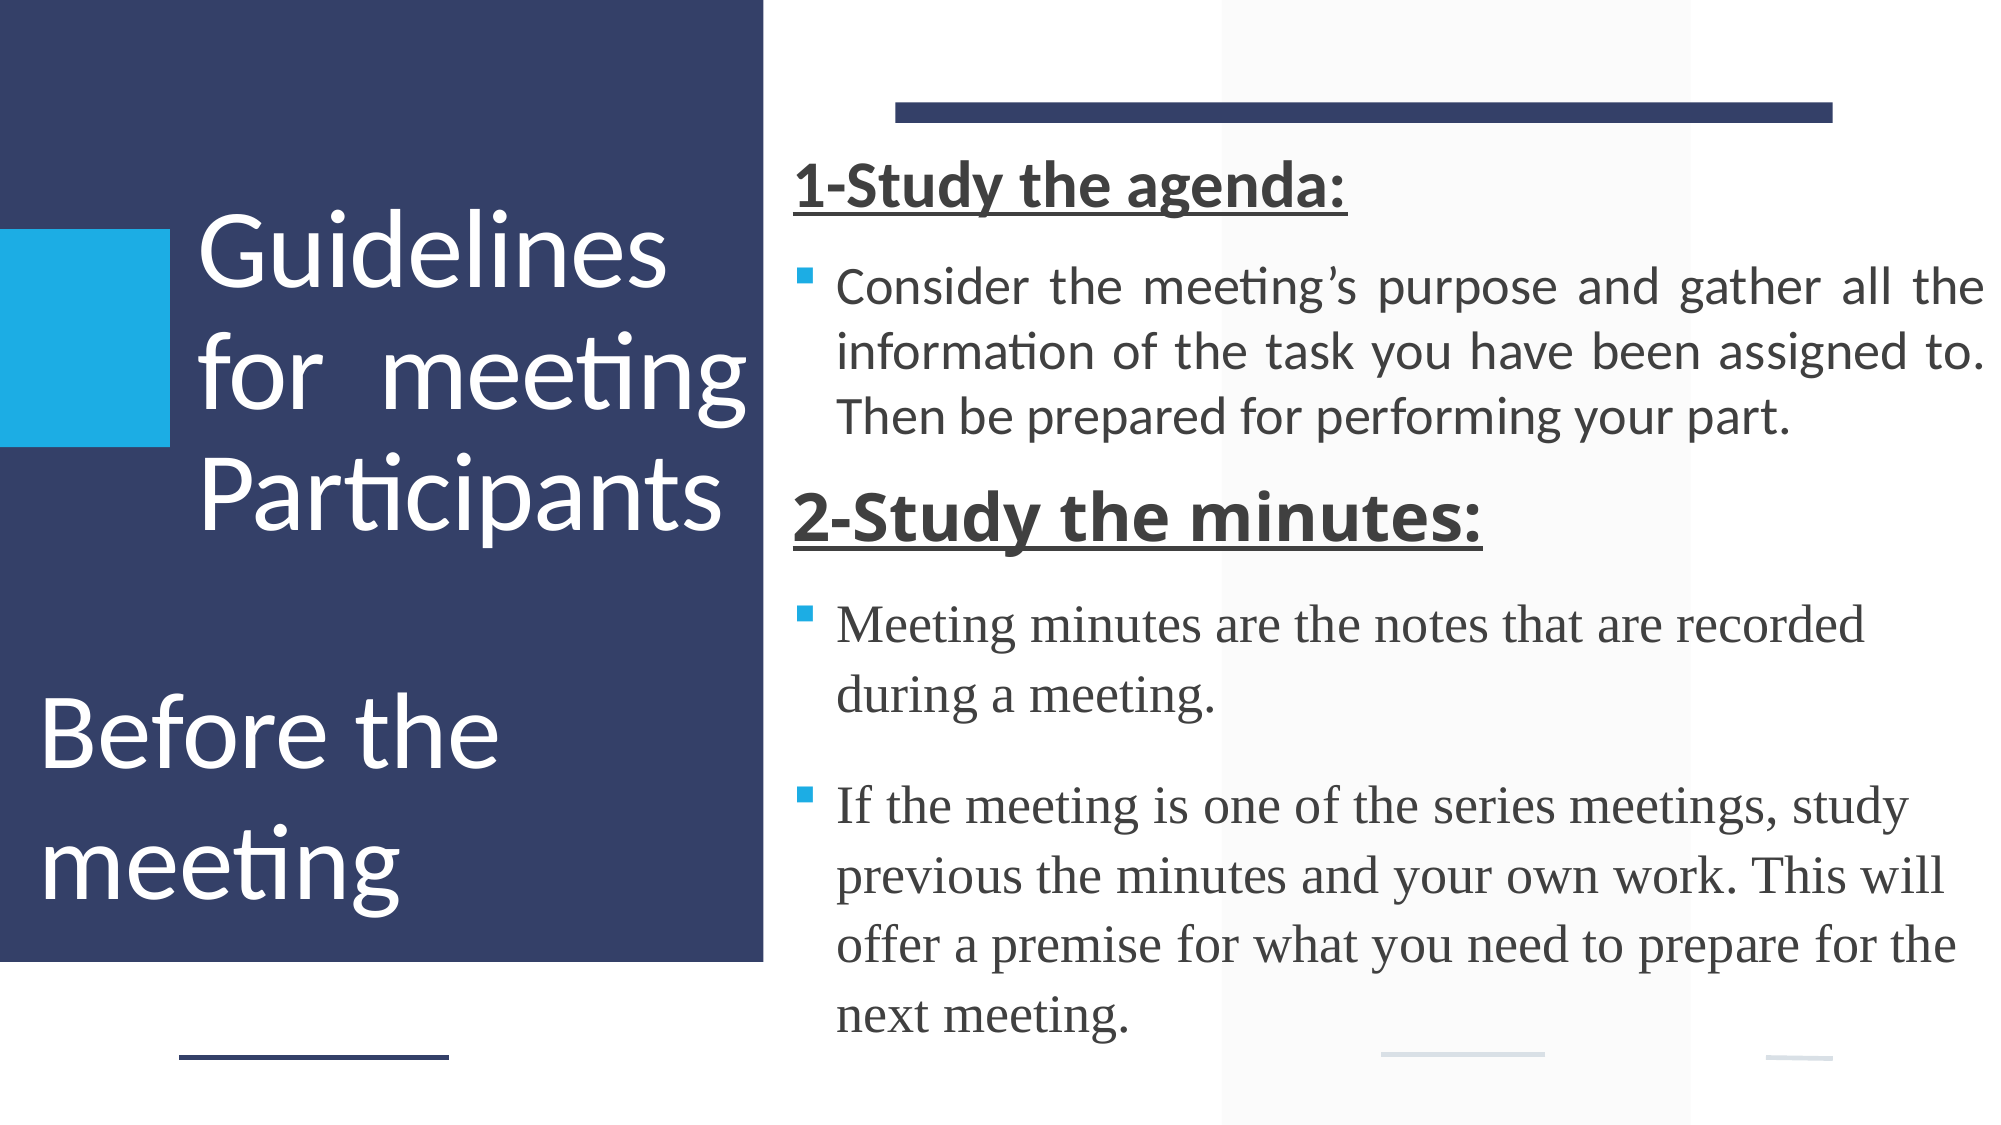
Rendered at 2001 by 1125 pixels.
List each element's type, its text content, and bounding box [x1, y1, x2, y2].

list 1-Study the agenda: Consider the meeting’s purpose and gather all the information of the task you have been assigned to. Then be prepared for performing your part. 2-Study the minutes: Meeting minutes are the notes that are recorded during a meeting. If the meeting is one of the series meetings, study previous the minutes and your own work. This will offer a premise for what you need to prepare for the next meeting. [792, 133, 1988, 1103]
list Before the meeting [23, 652, 573, 932]
title Guidelines for meeting Participants [182, 0, 763, 563]
